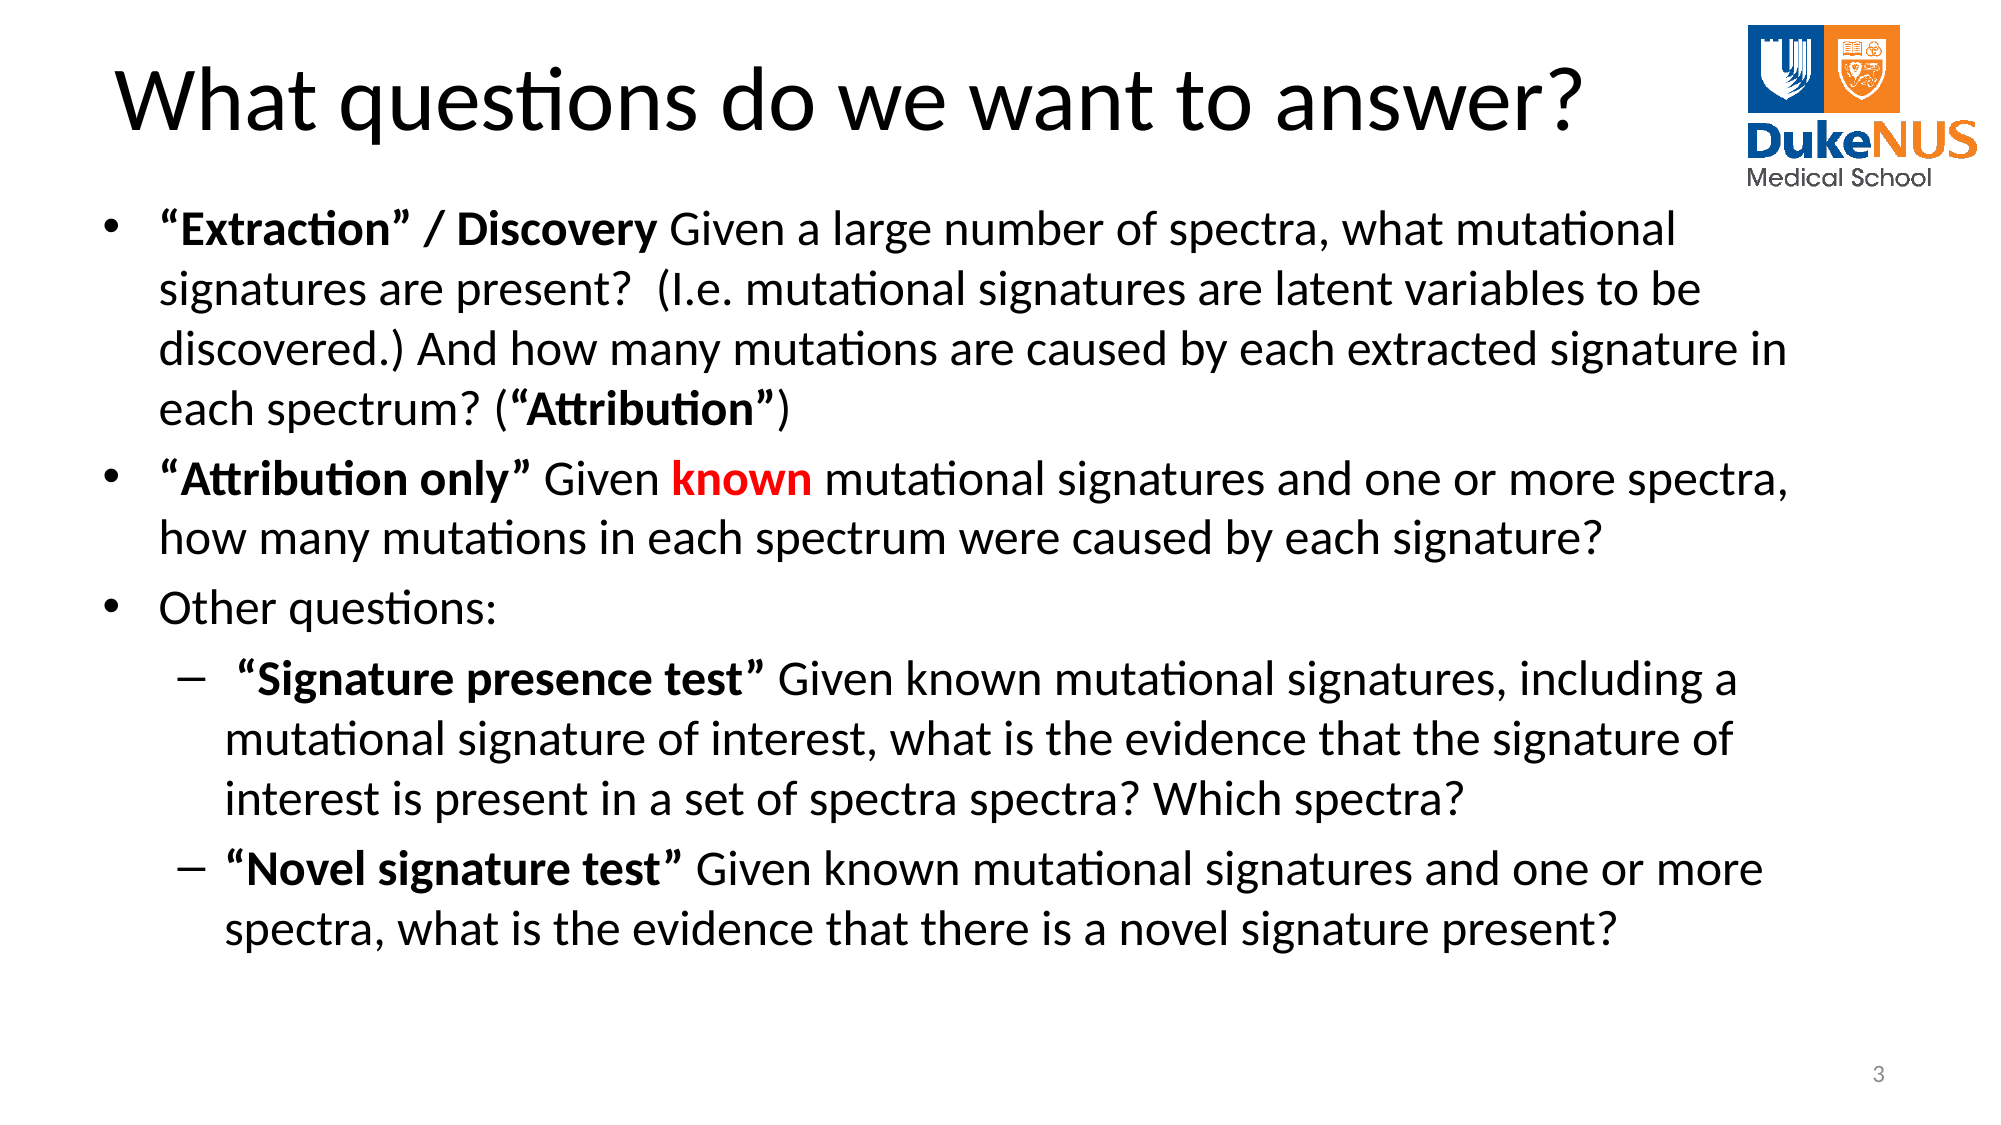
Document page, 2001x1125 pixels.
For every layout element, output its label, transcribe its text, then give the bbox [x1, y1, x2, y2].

list “Extraction” / Discovery Given a large number of spectra, what mutational signatures are present? (I.e. mutational signatures are latent variables to be discovered.) And how many mutations are caused by each extracted signature in each spectrum? (“Attribution”) “Attribution only” Given known mutational signatures and one or more spectra, how many mutations in each spectrum were caused by each signature? Other questions: “Signature presence test” Given known mutational signatures, including a mutational signature of interest, what is the evidence that the signature of interest is present in a set of spectra spectra? Which spectra? “Novel signature test” Given known mutational signatures and one or more spectra, what is the evidence that there is a novel signature present? [87, 187, 1888, 1000]
title What questions do we want to answer? [99, 24, 1900, 163]
picture [1737, 12, 1978, 189]
slide_number 3 [1433, 1042, 1900, 1103]
